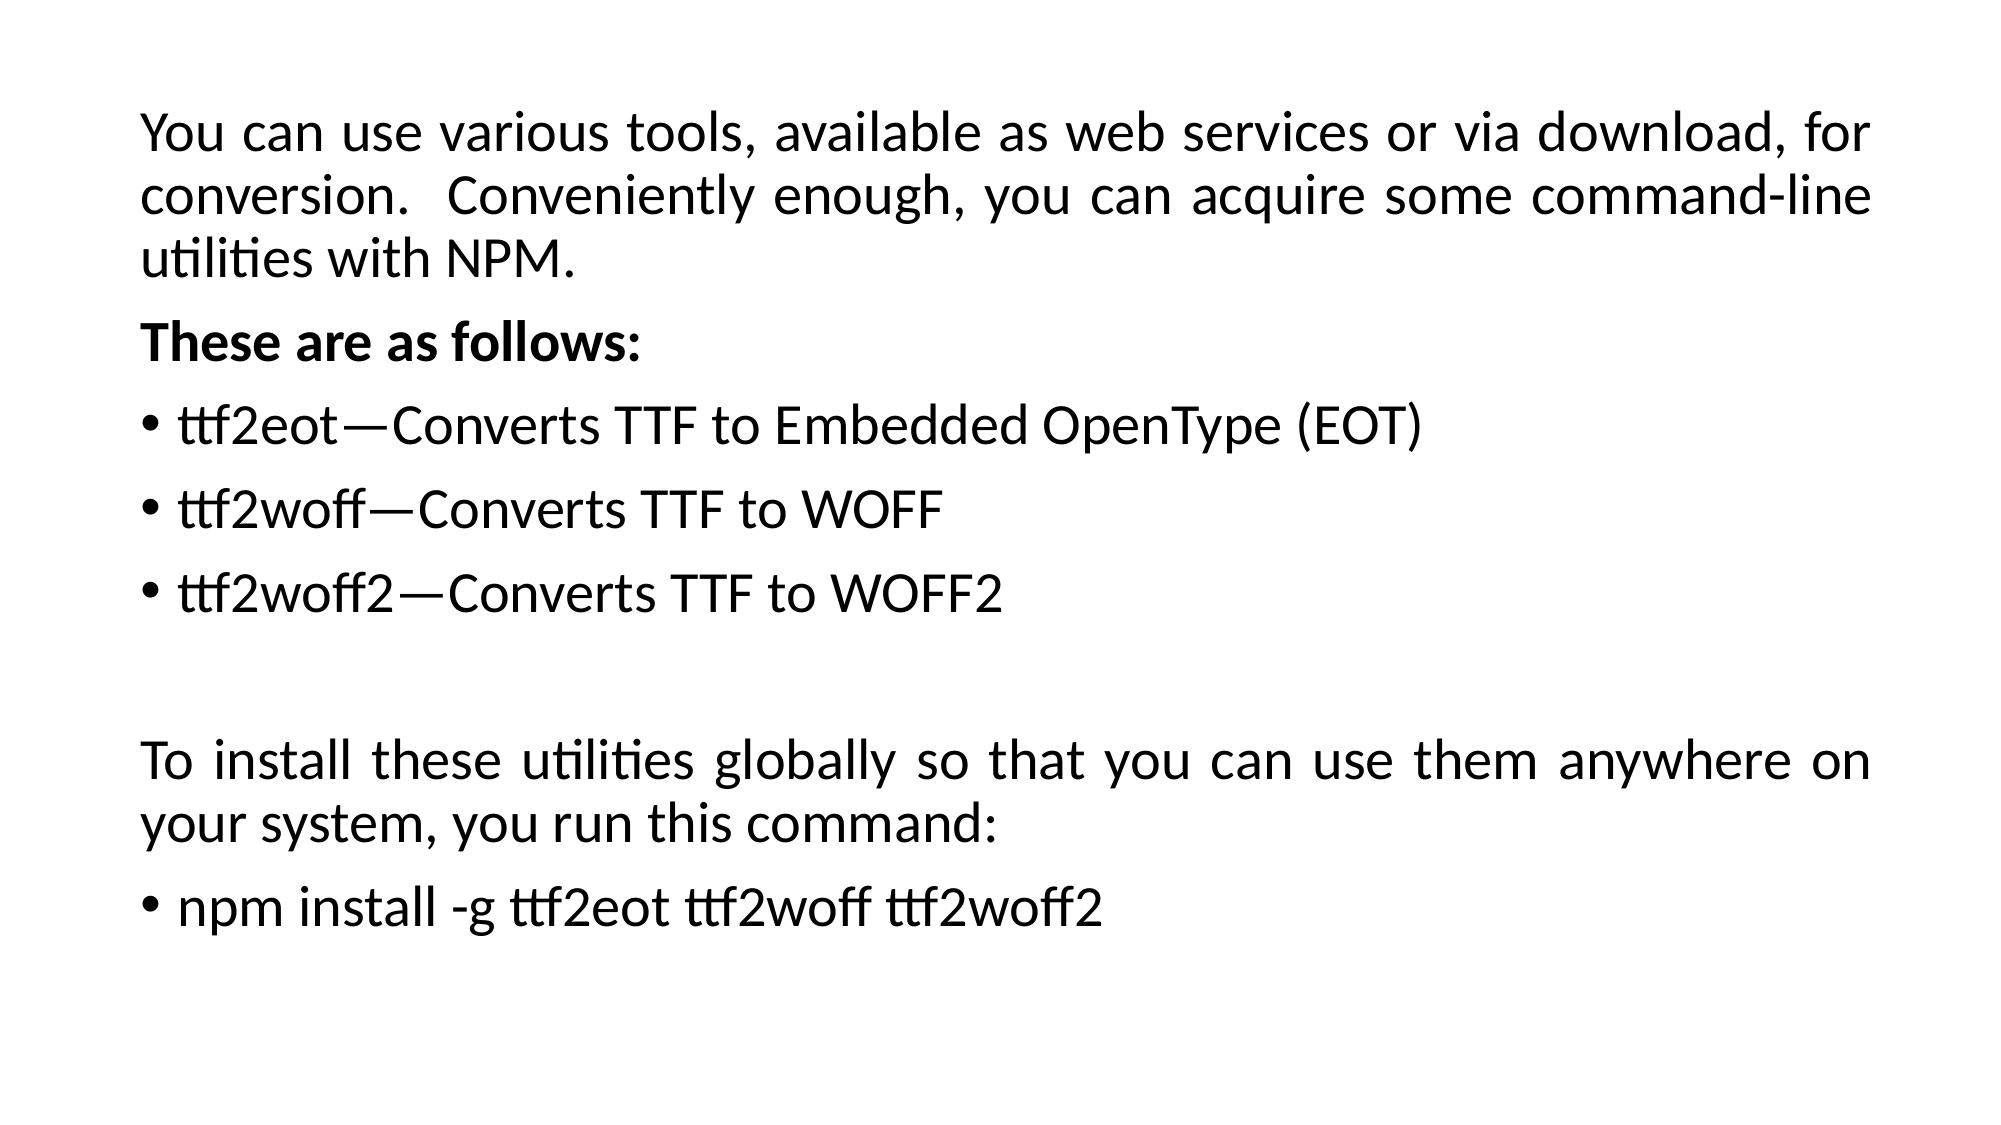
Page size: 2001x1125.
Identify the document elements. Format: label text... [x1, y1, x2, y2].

list You can use various tools, available as web services or via download, for conversion. Conveniently enough, you can acquire some command-line utilities with NPM. These are as follows: ttf2eot—Converts TTF to Embedded OpenType (EOT) ttf2woff—Converts TTF to WOFF ttf2woff2—Converts TTF to WOFF2 To install these utilities globally so that you can use them anywhere on your system, you run this command: npm install -g ttf2eot ttf2woff ttf2woff2 [125, 94, 1889, 1064]
